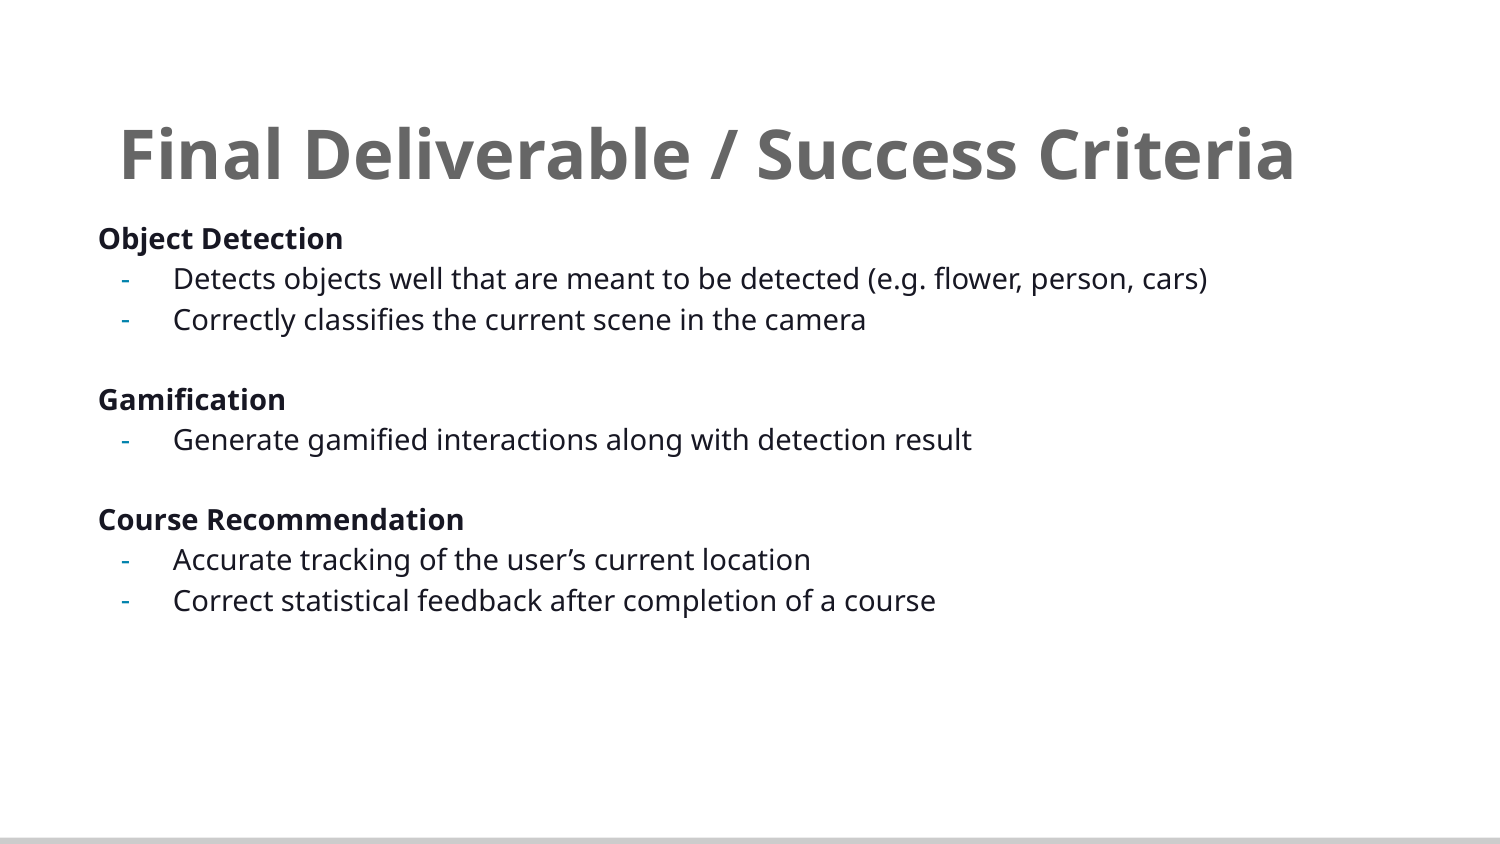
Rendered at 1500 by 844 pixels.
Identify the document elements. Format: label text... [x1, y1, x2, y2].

title Final Deliverable / Success Criteria [103, 72, 1386, 167]
subtitle Object Detection Detects objects well that are meant to be detected (e.g. flower, person, cars) Correctly classifies the current scene in the camera Gamification Generate gamified interactions along with detection result Course Recommendation Accurate tracking of the user’s current location Correct statistical feedback after completion of a course [82, 200, 1453, 785]
